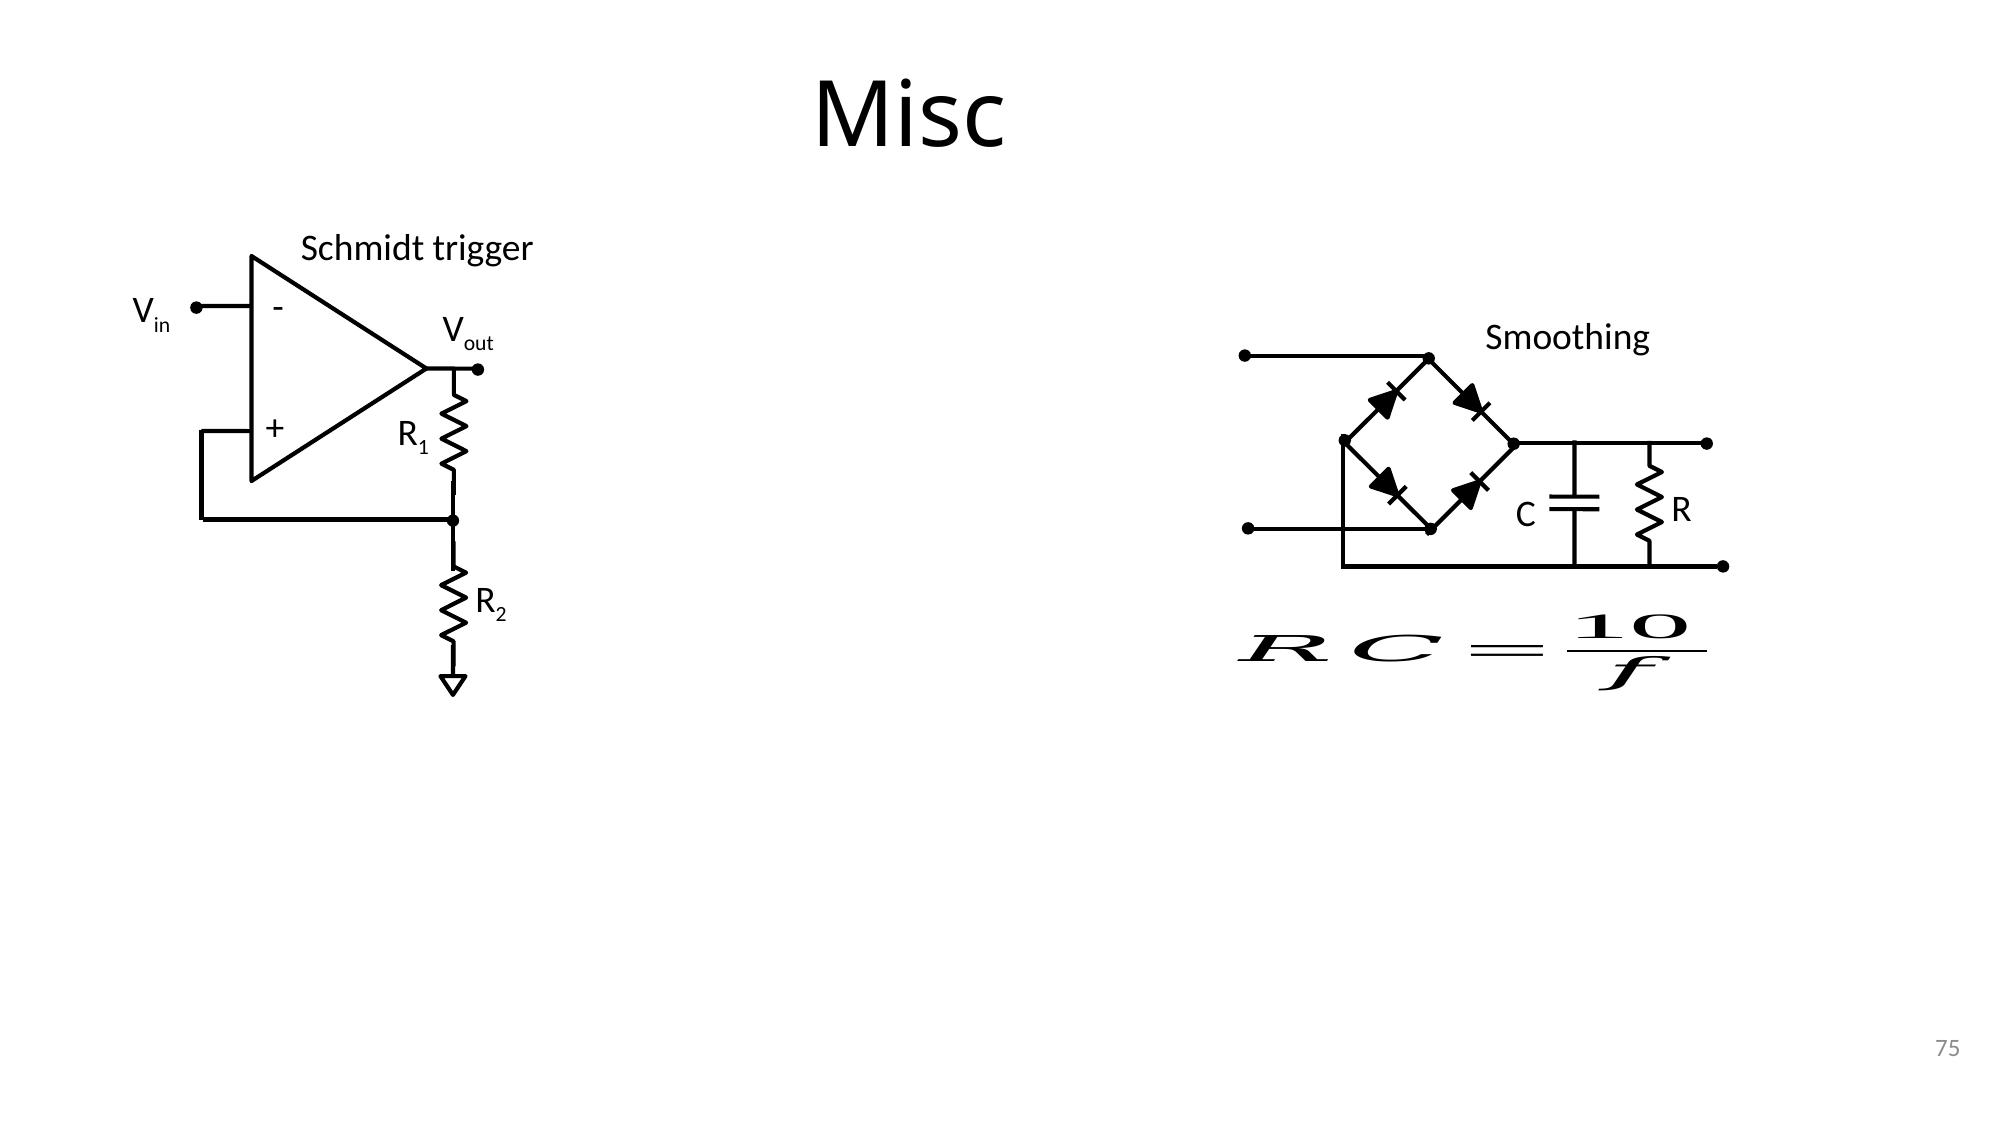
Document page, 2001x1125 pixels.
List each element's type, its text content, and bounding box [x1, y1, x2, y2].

slide_number 75 [1525, 1016, 1976, 1077]
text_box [1231, 304, 1767, 693]
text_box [43, 215, 875, 810]
title Misc [46, 45, 1772, 188]
